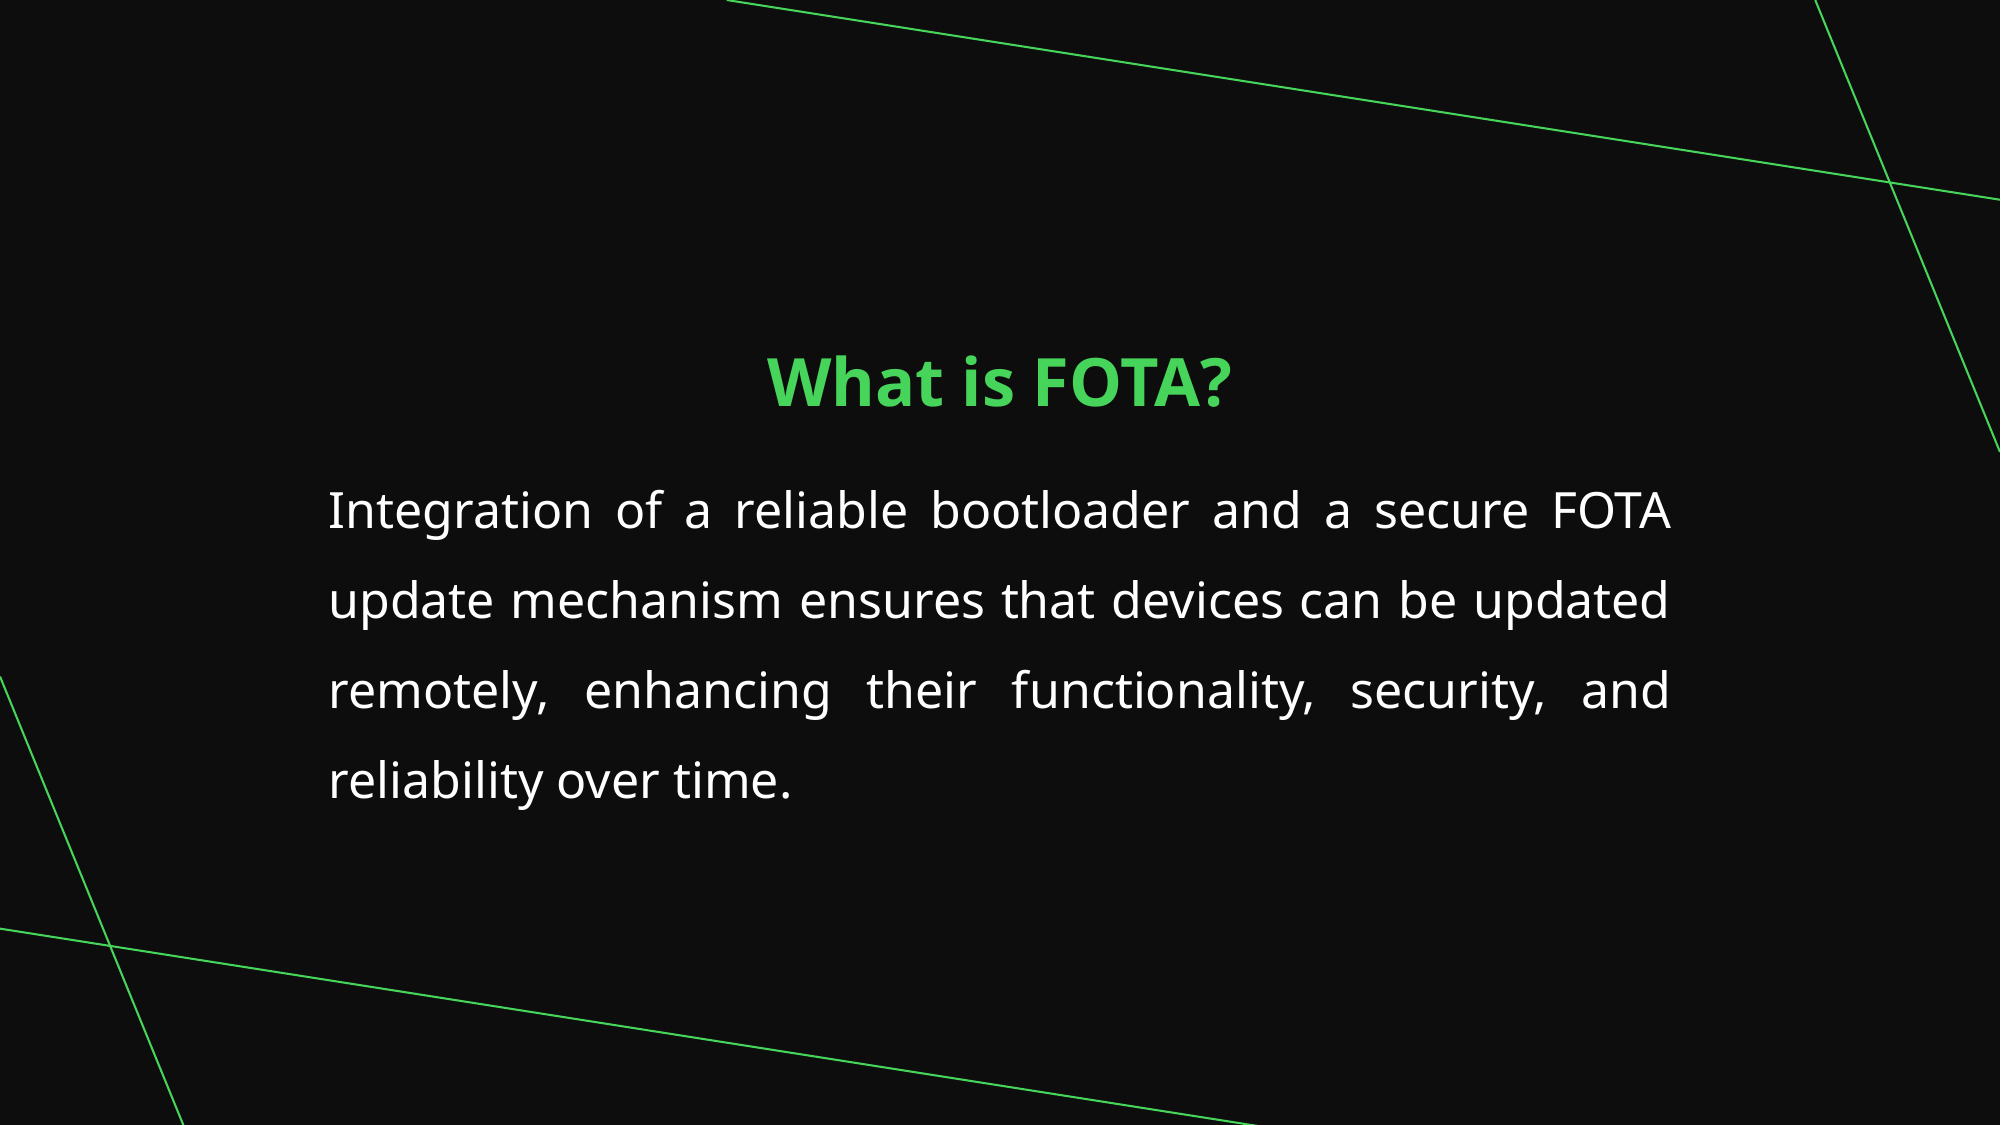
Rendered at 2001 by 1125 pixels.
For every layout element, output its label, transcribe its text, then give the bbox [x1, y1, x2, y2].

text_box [726, 0, 2000, 453]
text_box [186, 928, 1274, 1125]
subtitle Integration of a reliable bootloader and a secure FOTA update mechanism ensures that devices can be updated remotely, enhancing their functionality, security, and reliability over time. [313, 433, 1687, 749]
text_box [0, 675, 186, 1125]
